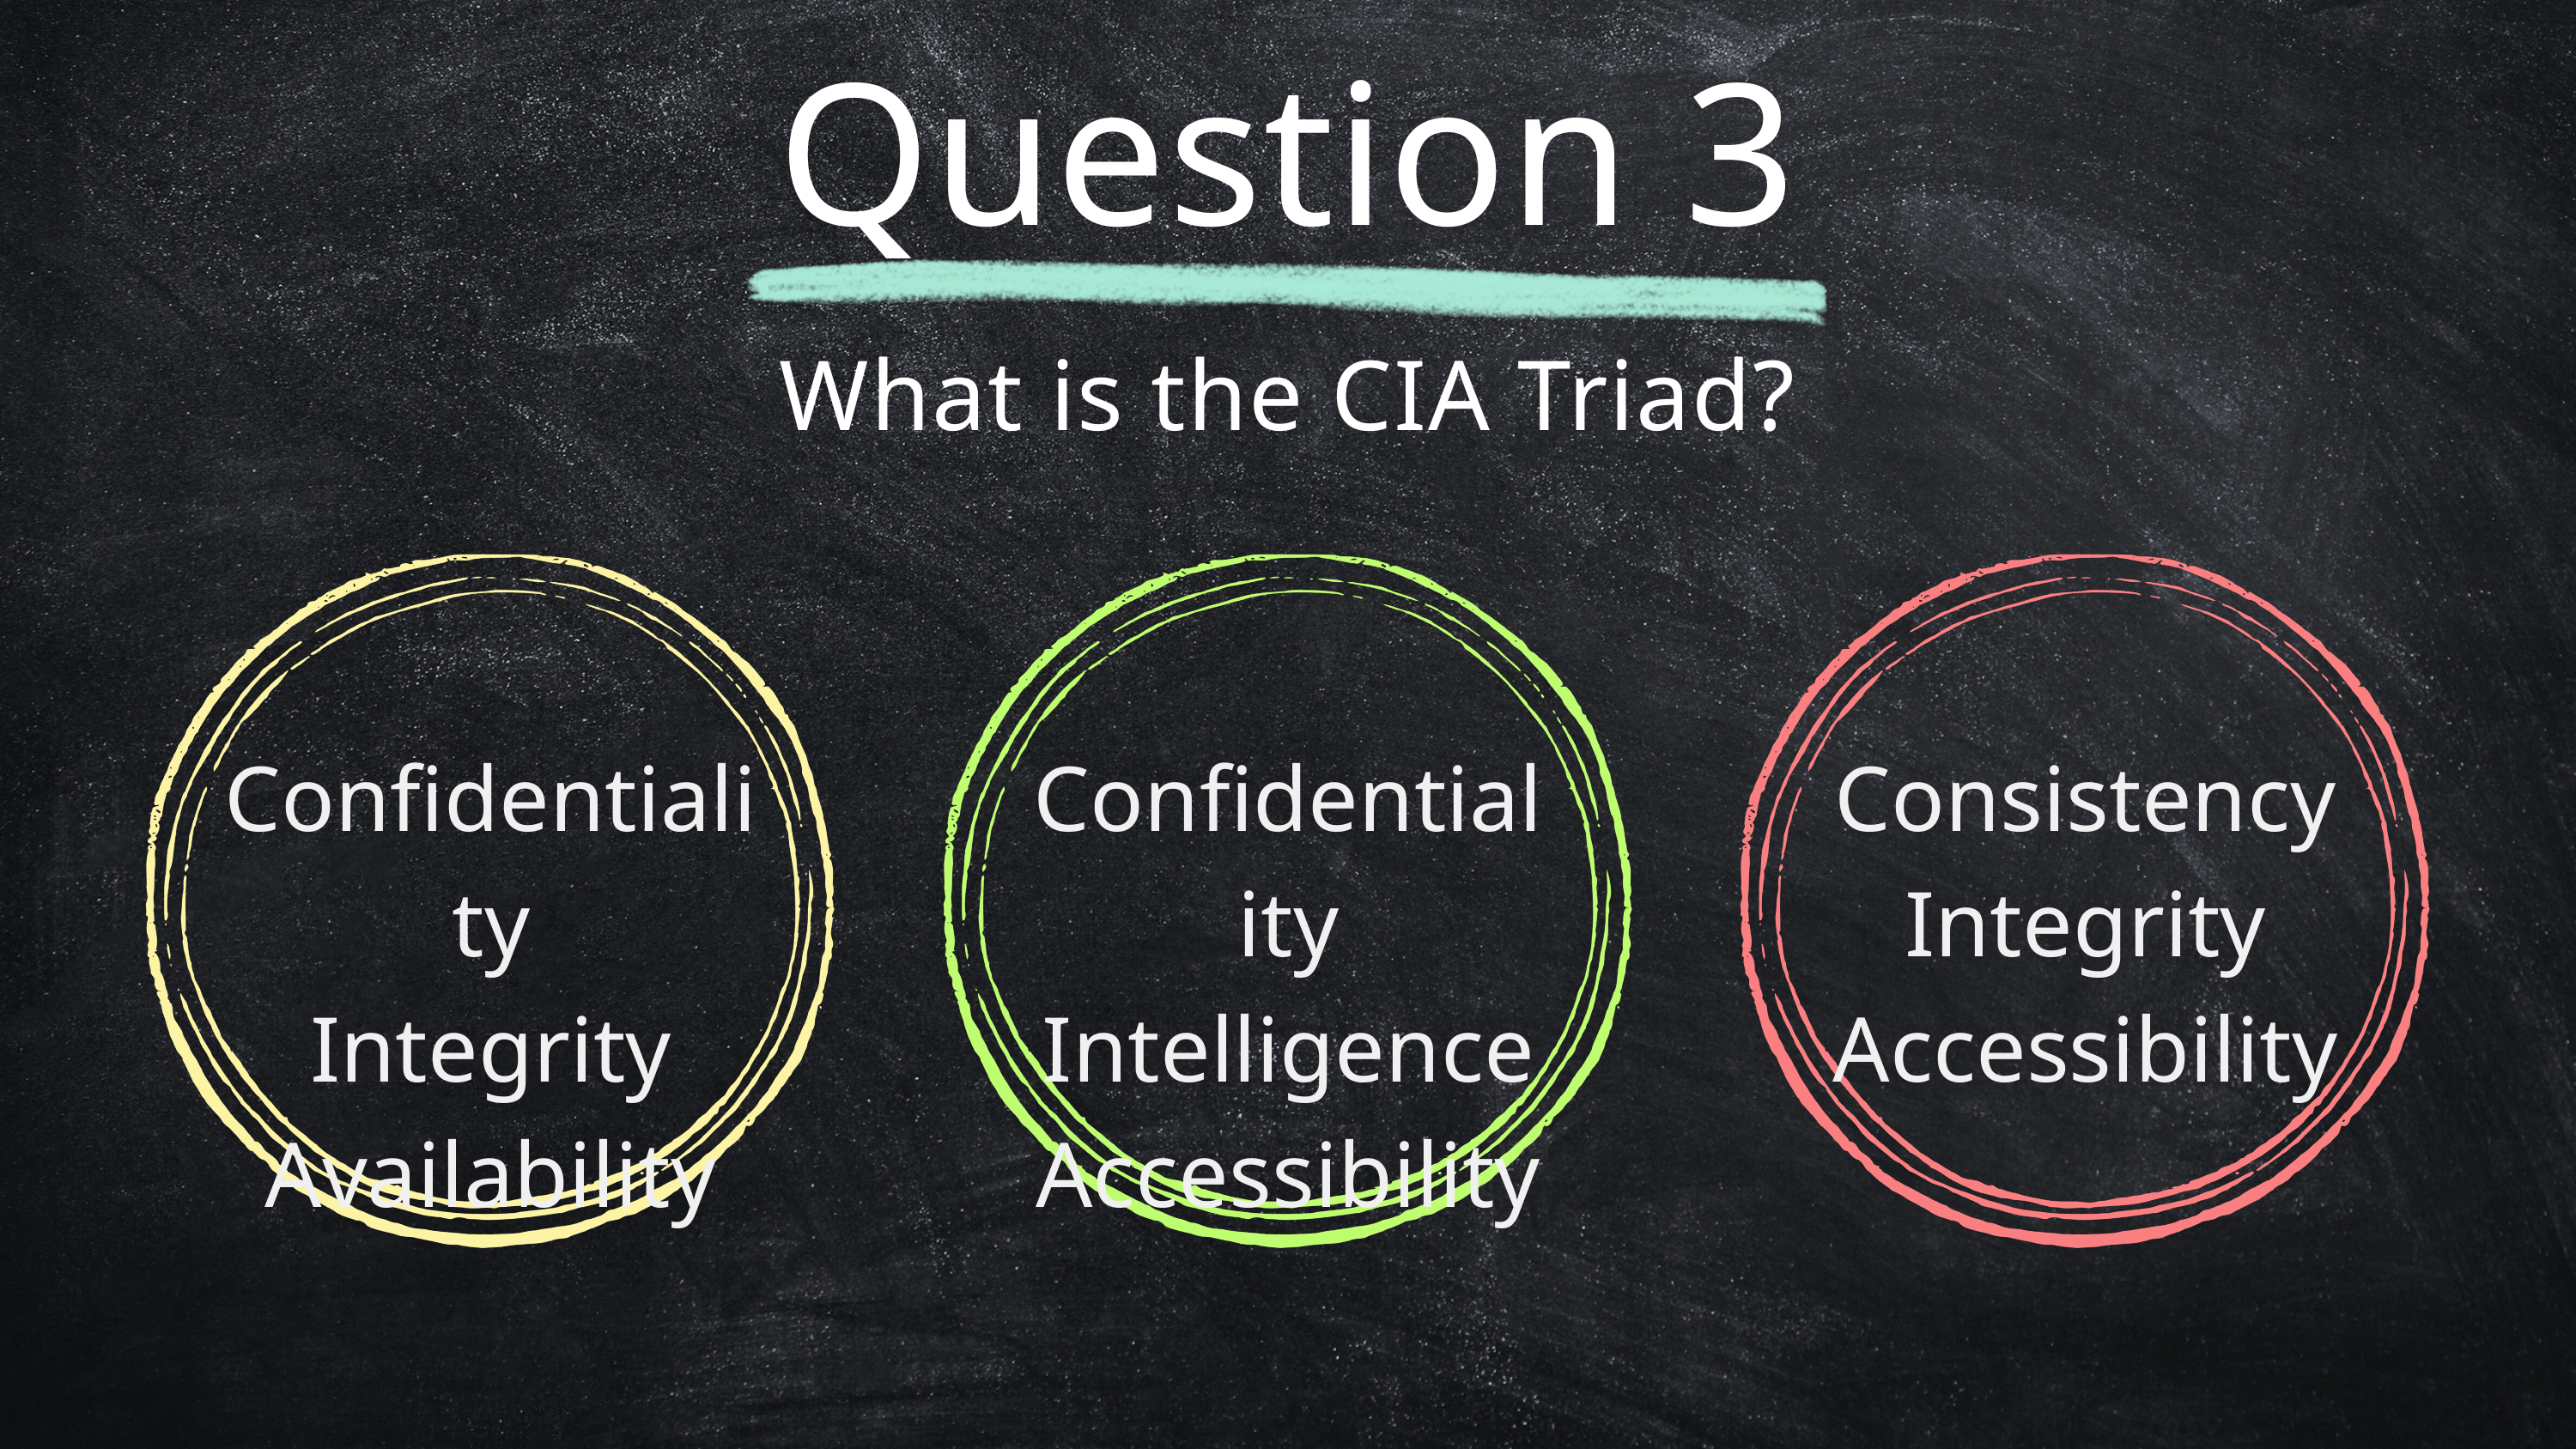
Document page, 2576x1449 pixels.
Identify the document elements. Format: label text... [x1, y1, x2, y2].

text_box [942, 554, 1634, 1248]
text_box [1739, 554, 2432, 1248]
text_box Consistency Integrity Accessibility [1814, 724, 2356, 1350]
text_box Confidentiality Intelligence Accessibility [1024, 724, 1553, 1350]
text_box Question 3 [144, 68, 2432, 265]
text_box Confidentiality Integrity Availability [218, 724, 763, 1226]
text_box [667, 254, 1907, 334]
text_box What is the CIA Triad? [144, 334, 2432, 451]
text_box [0, 0, 2576, 1449]
text_box [144, 554, 836, 1248]
